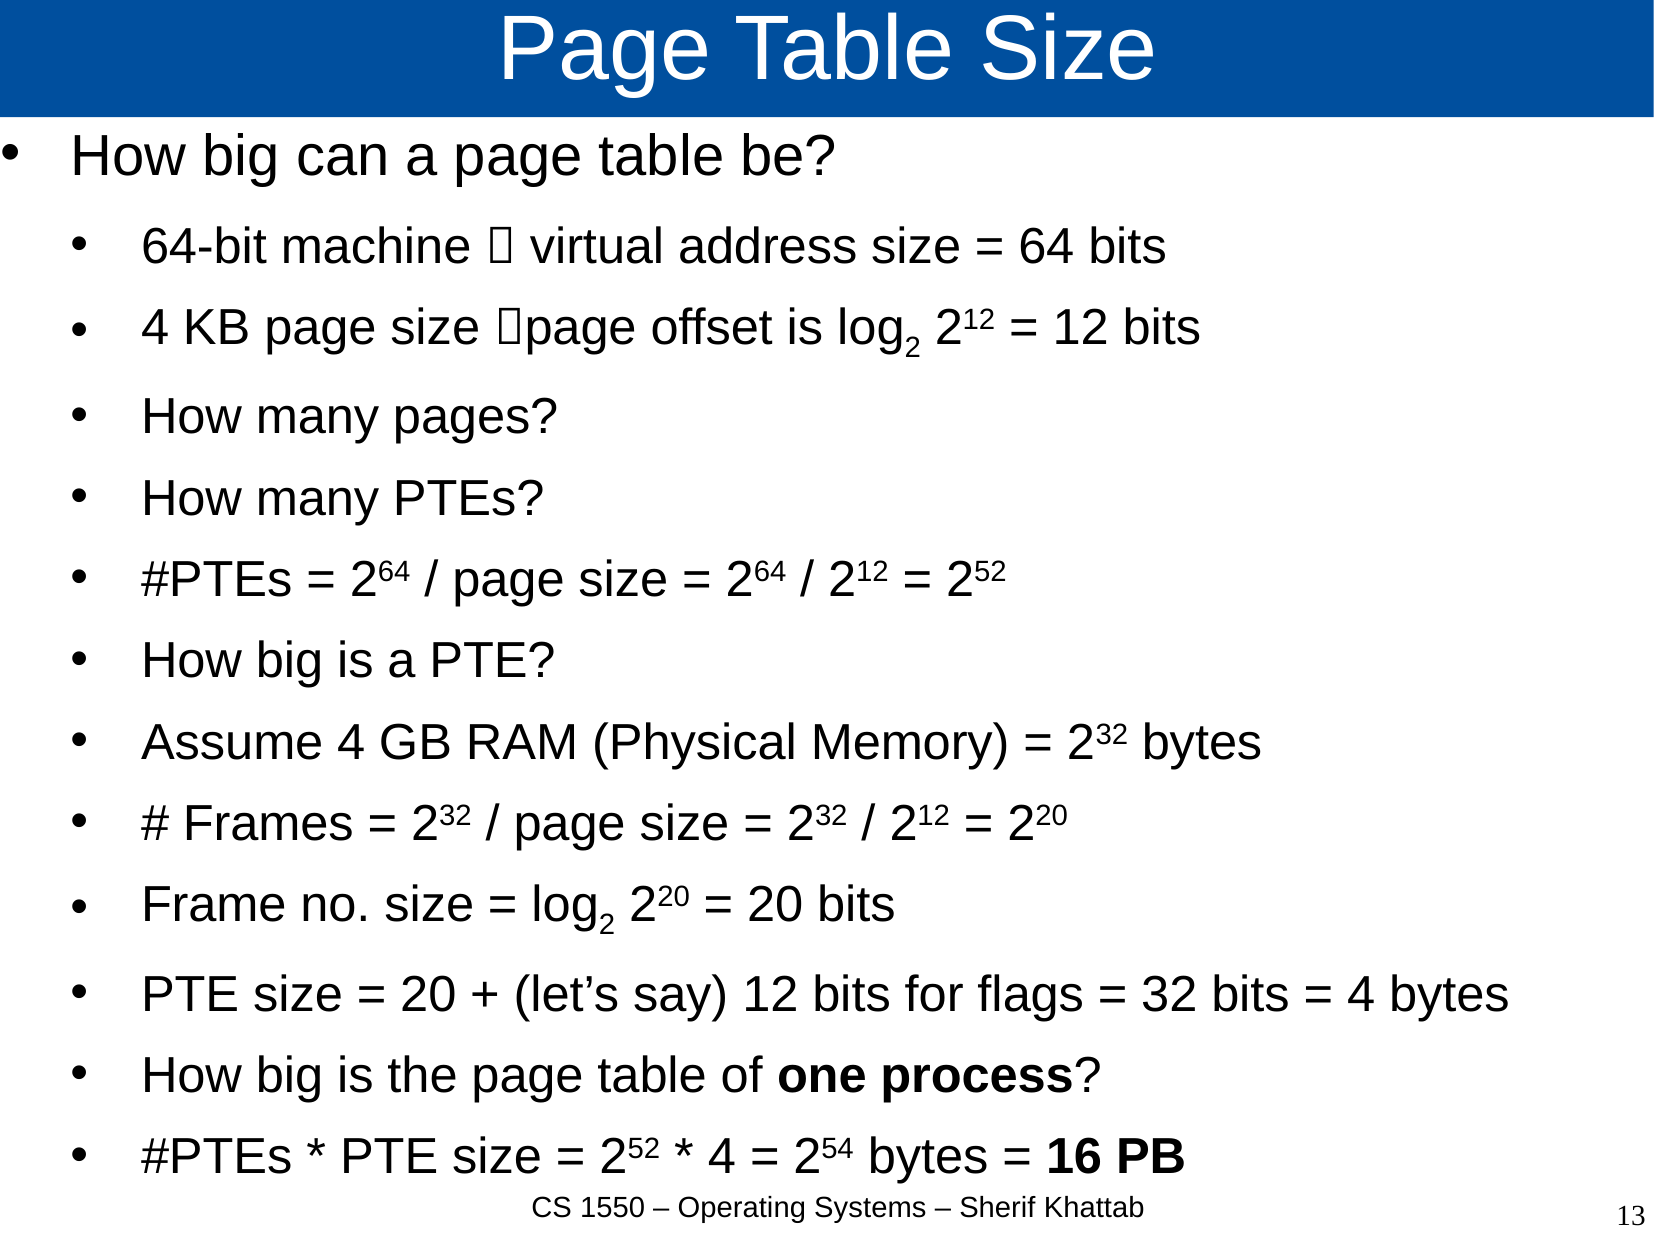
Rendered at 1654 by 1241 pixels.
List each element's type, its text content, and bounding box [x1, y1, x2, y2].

list How big can a page table be? 64-bit machine  virtual address size = 64 bits 4 KB page size page offset is log2 212 = 12 bits How many pages? How many PTEs? #PTEs = 264 / page size = 264 / 212 = 252 How big is a PTE? Assume 4 GB RAM (Physical Memory) = 232 bytes # Frames = 232 / page size = 232 / 212 = 220 Frame no. size = log2 220 = 20 bits PTE size = 20 + (let’s say) 12 bits for flags = 32 bits = 4 bytes How big is the page table of one process? #PTEs * PTE size = 252 * 4 = 254 bytes = 16 PB [0, 117, 1654, 1195]
slide_number 13 [1265, 1198, 1647, 1241]
title Page Table Size [0, 0, 1654, 117]
footer CS 1550 – Operating Systems – Sherif Khattab [460, 1190, 1217, 1241]
